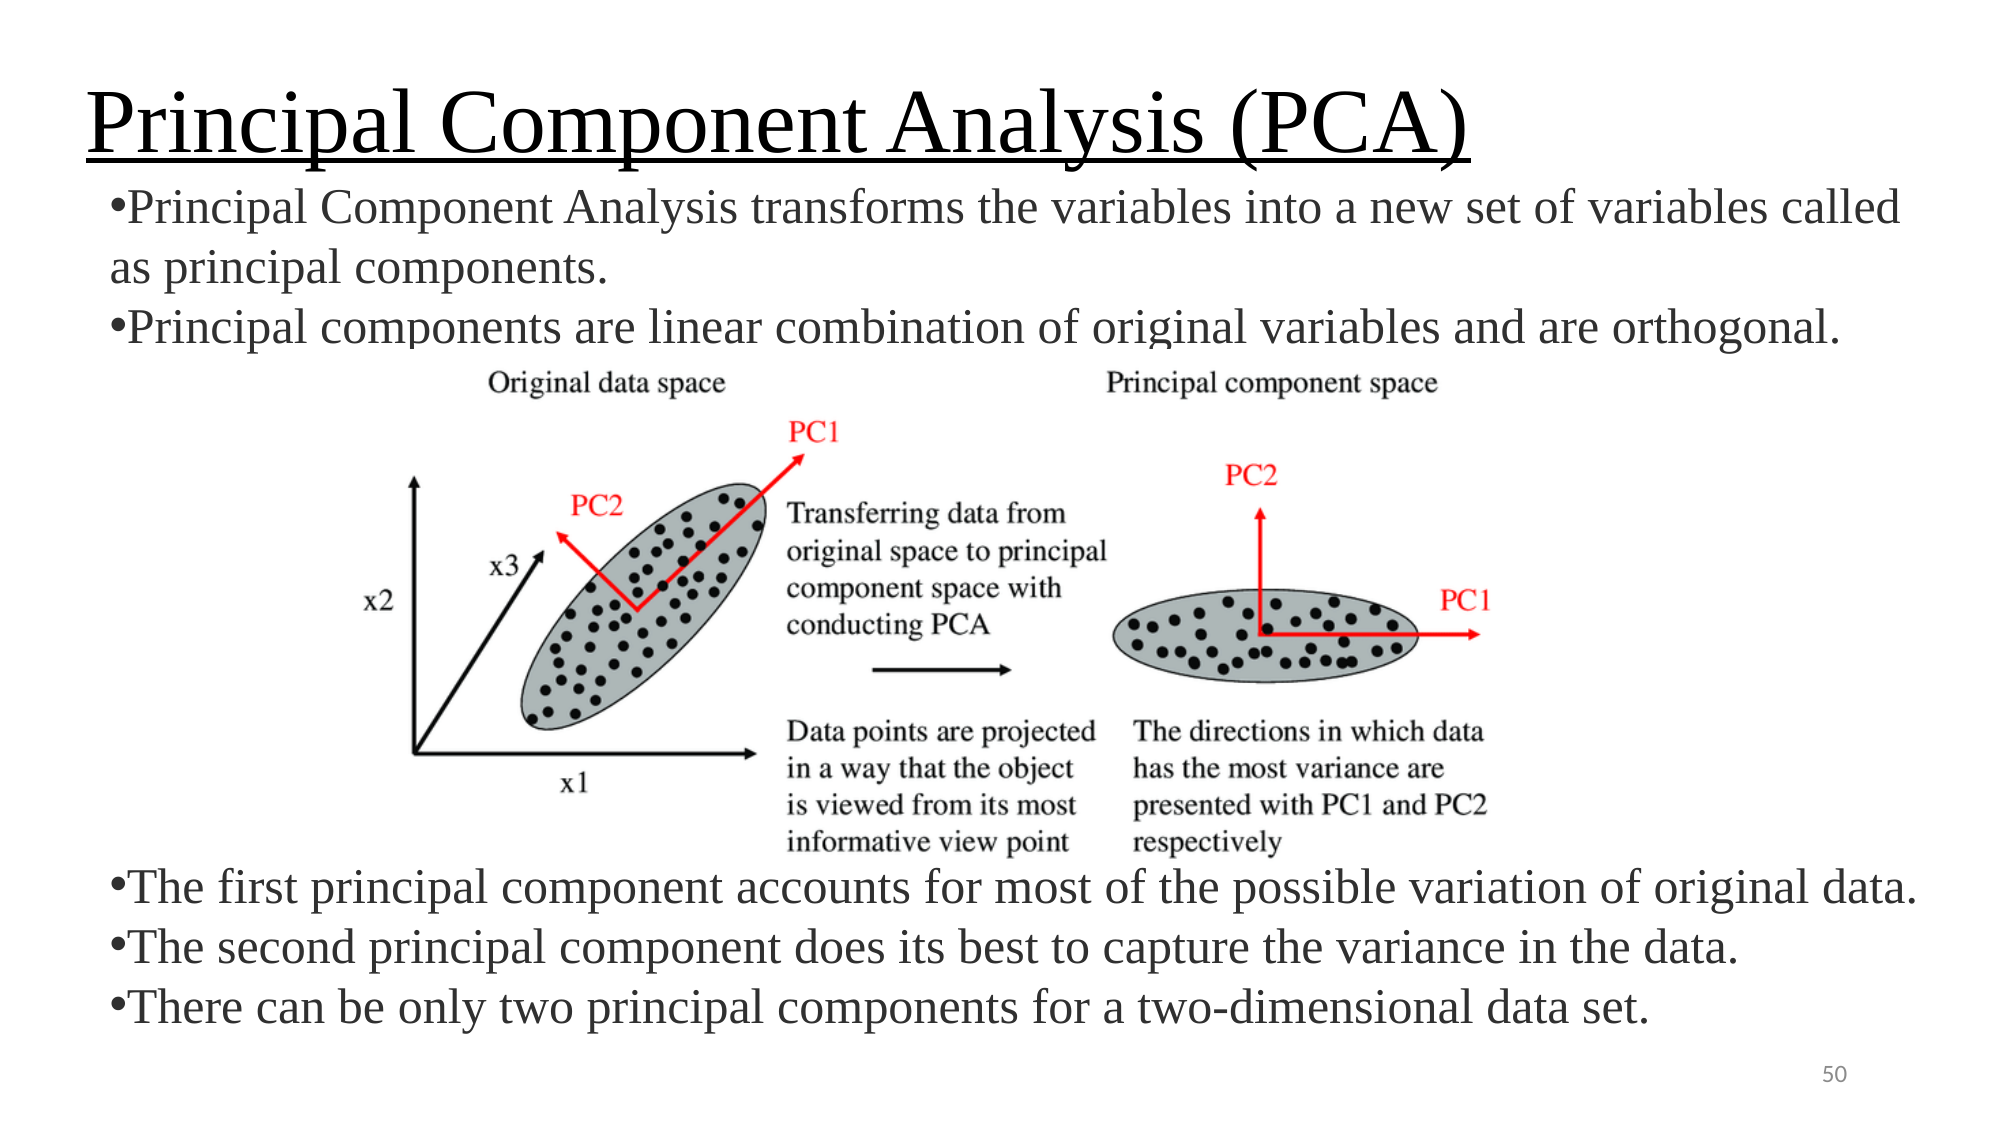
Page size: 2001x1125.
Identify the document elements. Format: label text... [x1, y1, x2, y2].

title Principal Component Analysis (PCA) [70, 14, 1796, 232]
slide_number 50 [1412, 1042, 1863, 1103]
text_box Principal Component Analysis transforms the variables into a new set of variables called as principal components. Principal components are linear combination of original variables and are orthogonal. [94, 166, 1958, 362]
picture [354, 349, 1512, 878]
text_box The first principal component accounts for most of the possible variation of original data. The second principal component does its best to capture the variance in the data. There can be only two principal components for a two-dimensional data set. [94, 845, 2000, 1041]
